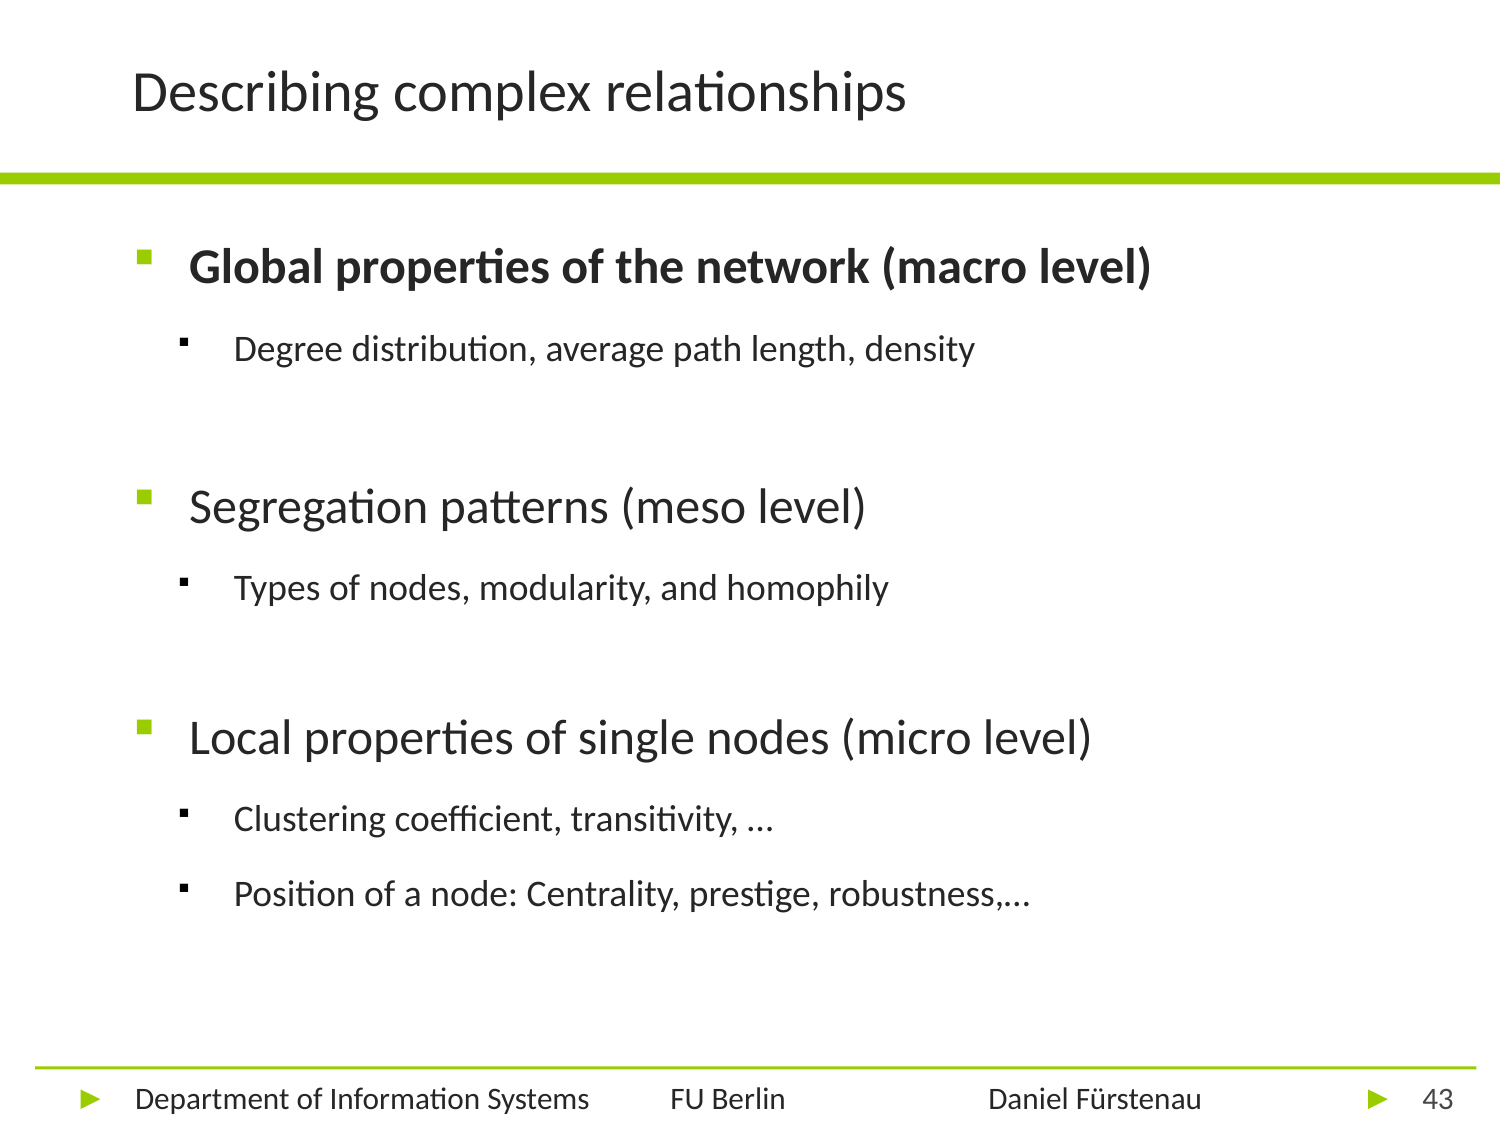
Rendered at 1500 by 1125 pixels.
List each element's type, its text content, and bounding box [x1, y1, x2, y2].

slide_number 43 [1394, 1071, 1454, 1123]
list Global properties of the network (macro level) Degree distribution, average path length, density Segregation patterns (meso level) Types of nodes, modularity, and homophily Local properties of single nodes (micro level) Clustering coefficient, transitivity, … Position of a node: Centrality, prestige, robustness,… [118, 196, 1359, 1053]
title Describing complex relationships [118, 0, 1359, 178]
